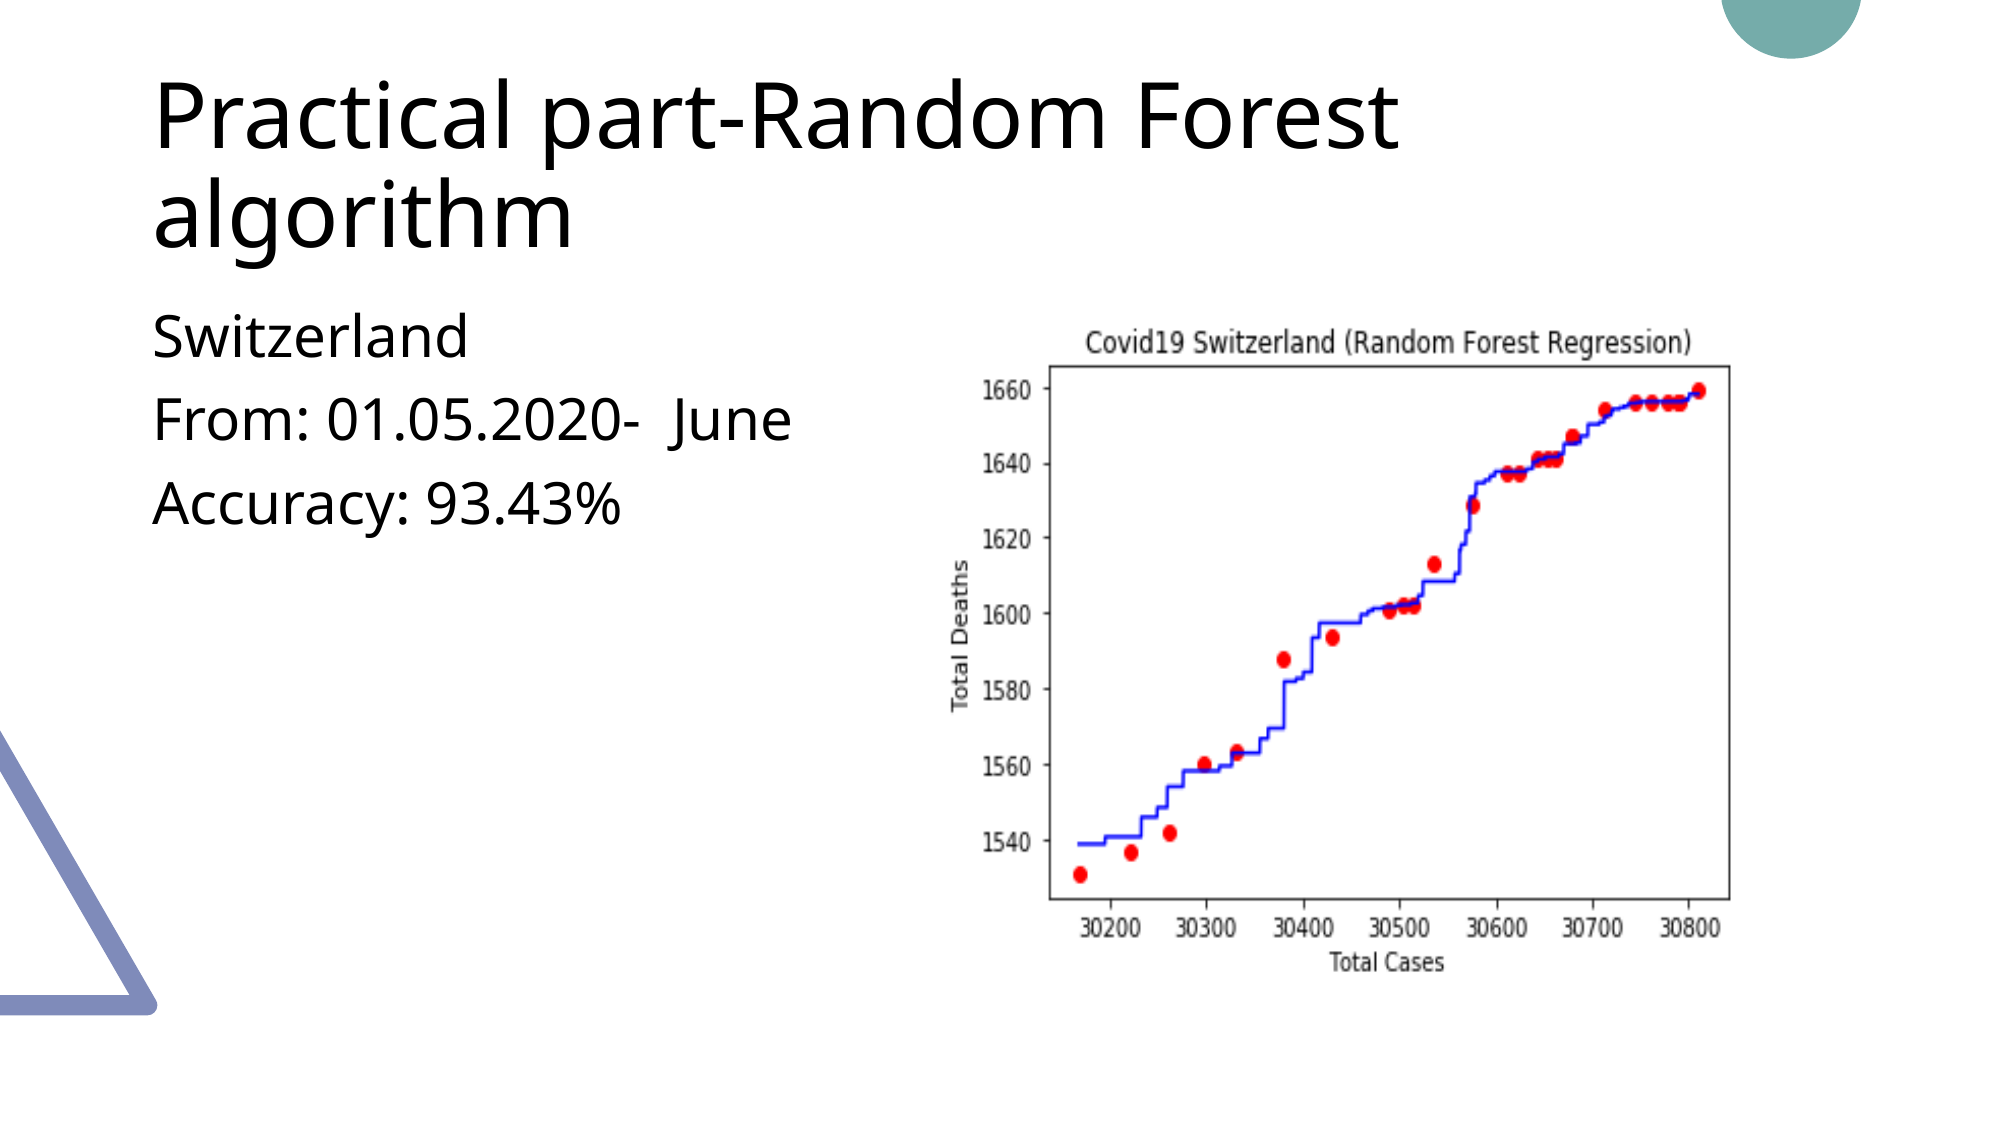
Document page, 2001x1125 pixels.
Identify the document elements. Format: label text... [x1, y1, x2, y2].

list Switzerland From: 01.05.2020- June Accuracy: 93.43% [137, 299, 911, 1014]
title Practical part-Random Forest algorithm [137, 59, 1863, 278]
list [911, 278, 2000, 1016]
